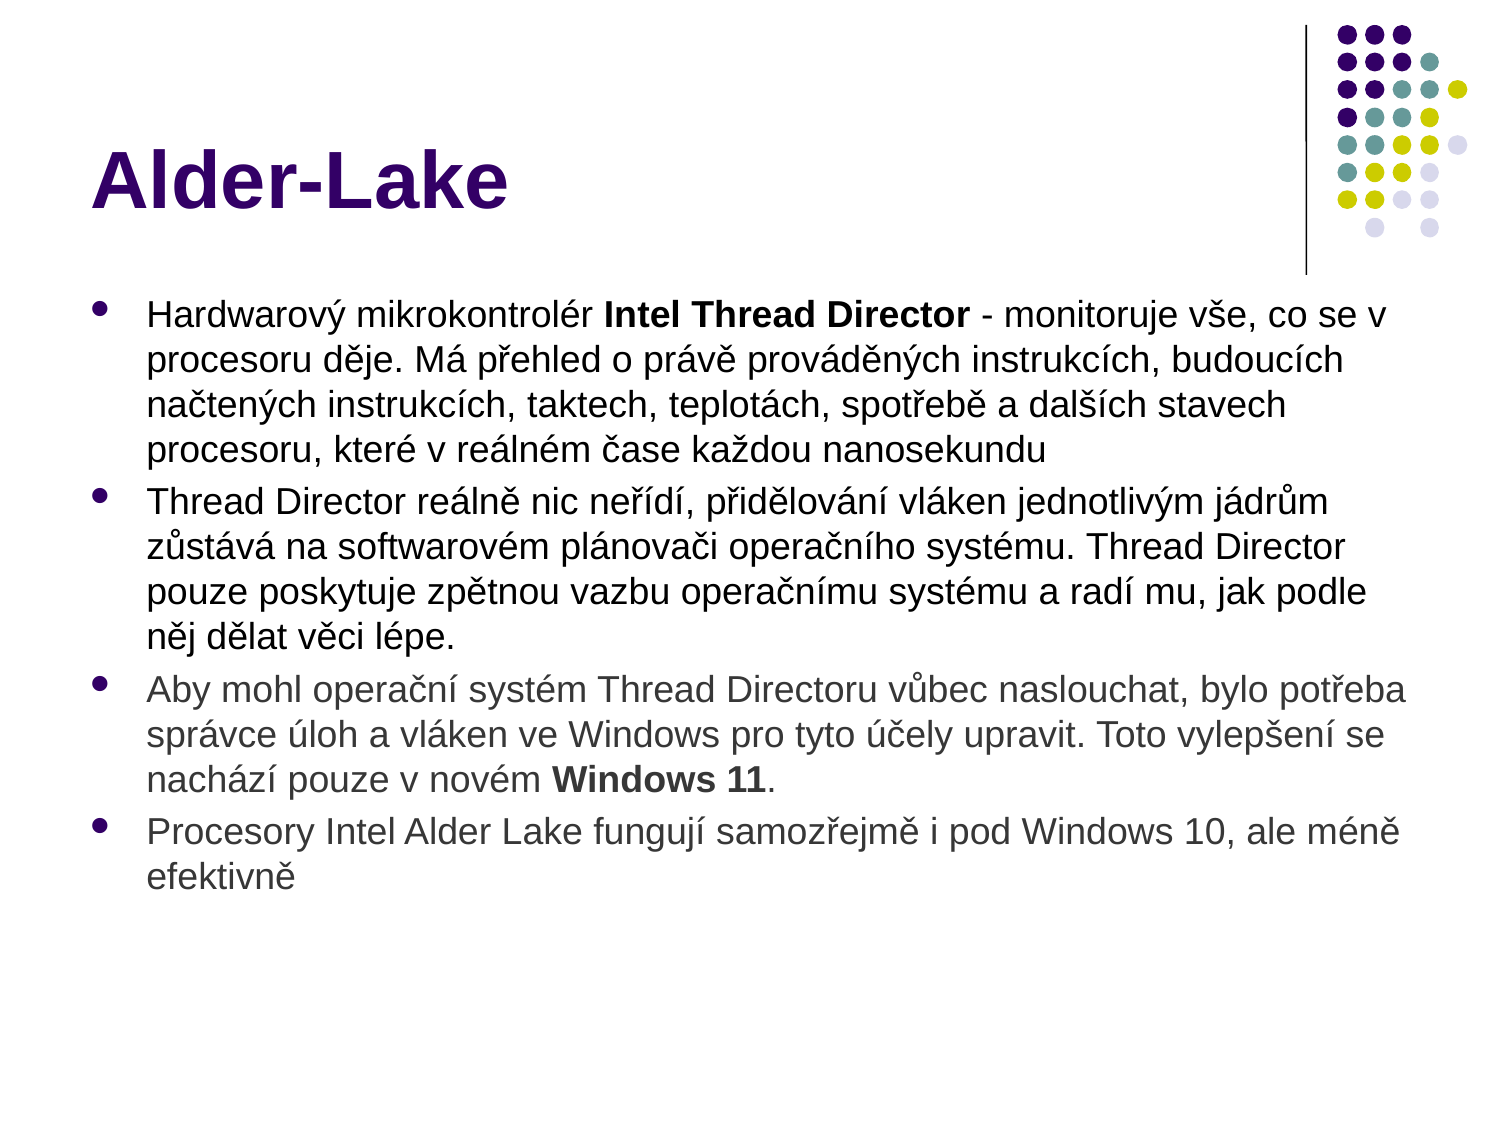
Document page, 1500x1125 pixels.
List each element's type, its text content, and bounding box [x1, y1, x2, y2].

list Hardwarový mikrokontrolér Intel Thread Director - monitoruje vše, co se v procesoru děje. Má přehled o právě prováděných instrukcích, budoucích načtených instrukcích, taktech, teplotách, spotřebě a dalších stavech procesoru, které v reálném čase každou nanosekundu Thread Director reálně nic neřídí, přidělování vláken jednotlivým jádrům zůstává na softwarovém plánovači operačního systému. Thread Director pouze poskytuje zpětnou vazbu operačnímu systému a radí mu, jak podle něj dělat věci lépe. Aby mohl operační systém Thread Directoru vůbec naslouchat, bylo potřeba správce úloh a vláken ve Windows pro tyto účely upravit. Toto vylepšení se nachází pouze v novém Windows 11. Procesory Intel Alder Lake fungují samozřejmě i pod Windows 10, ale méně efektivně [75, 282, 1425, 1006]
title Alder-Lake [75, 20, 1313, 233]
